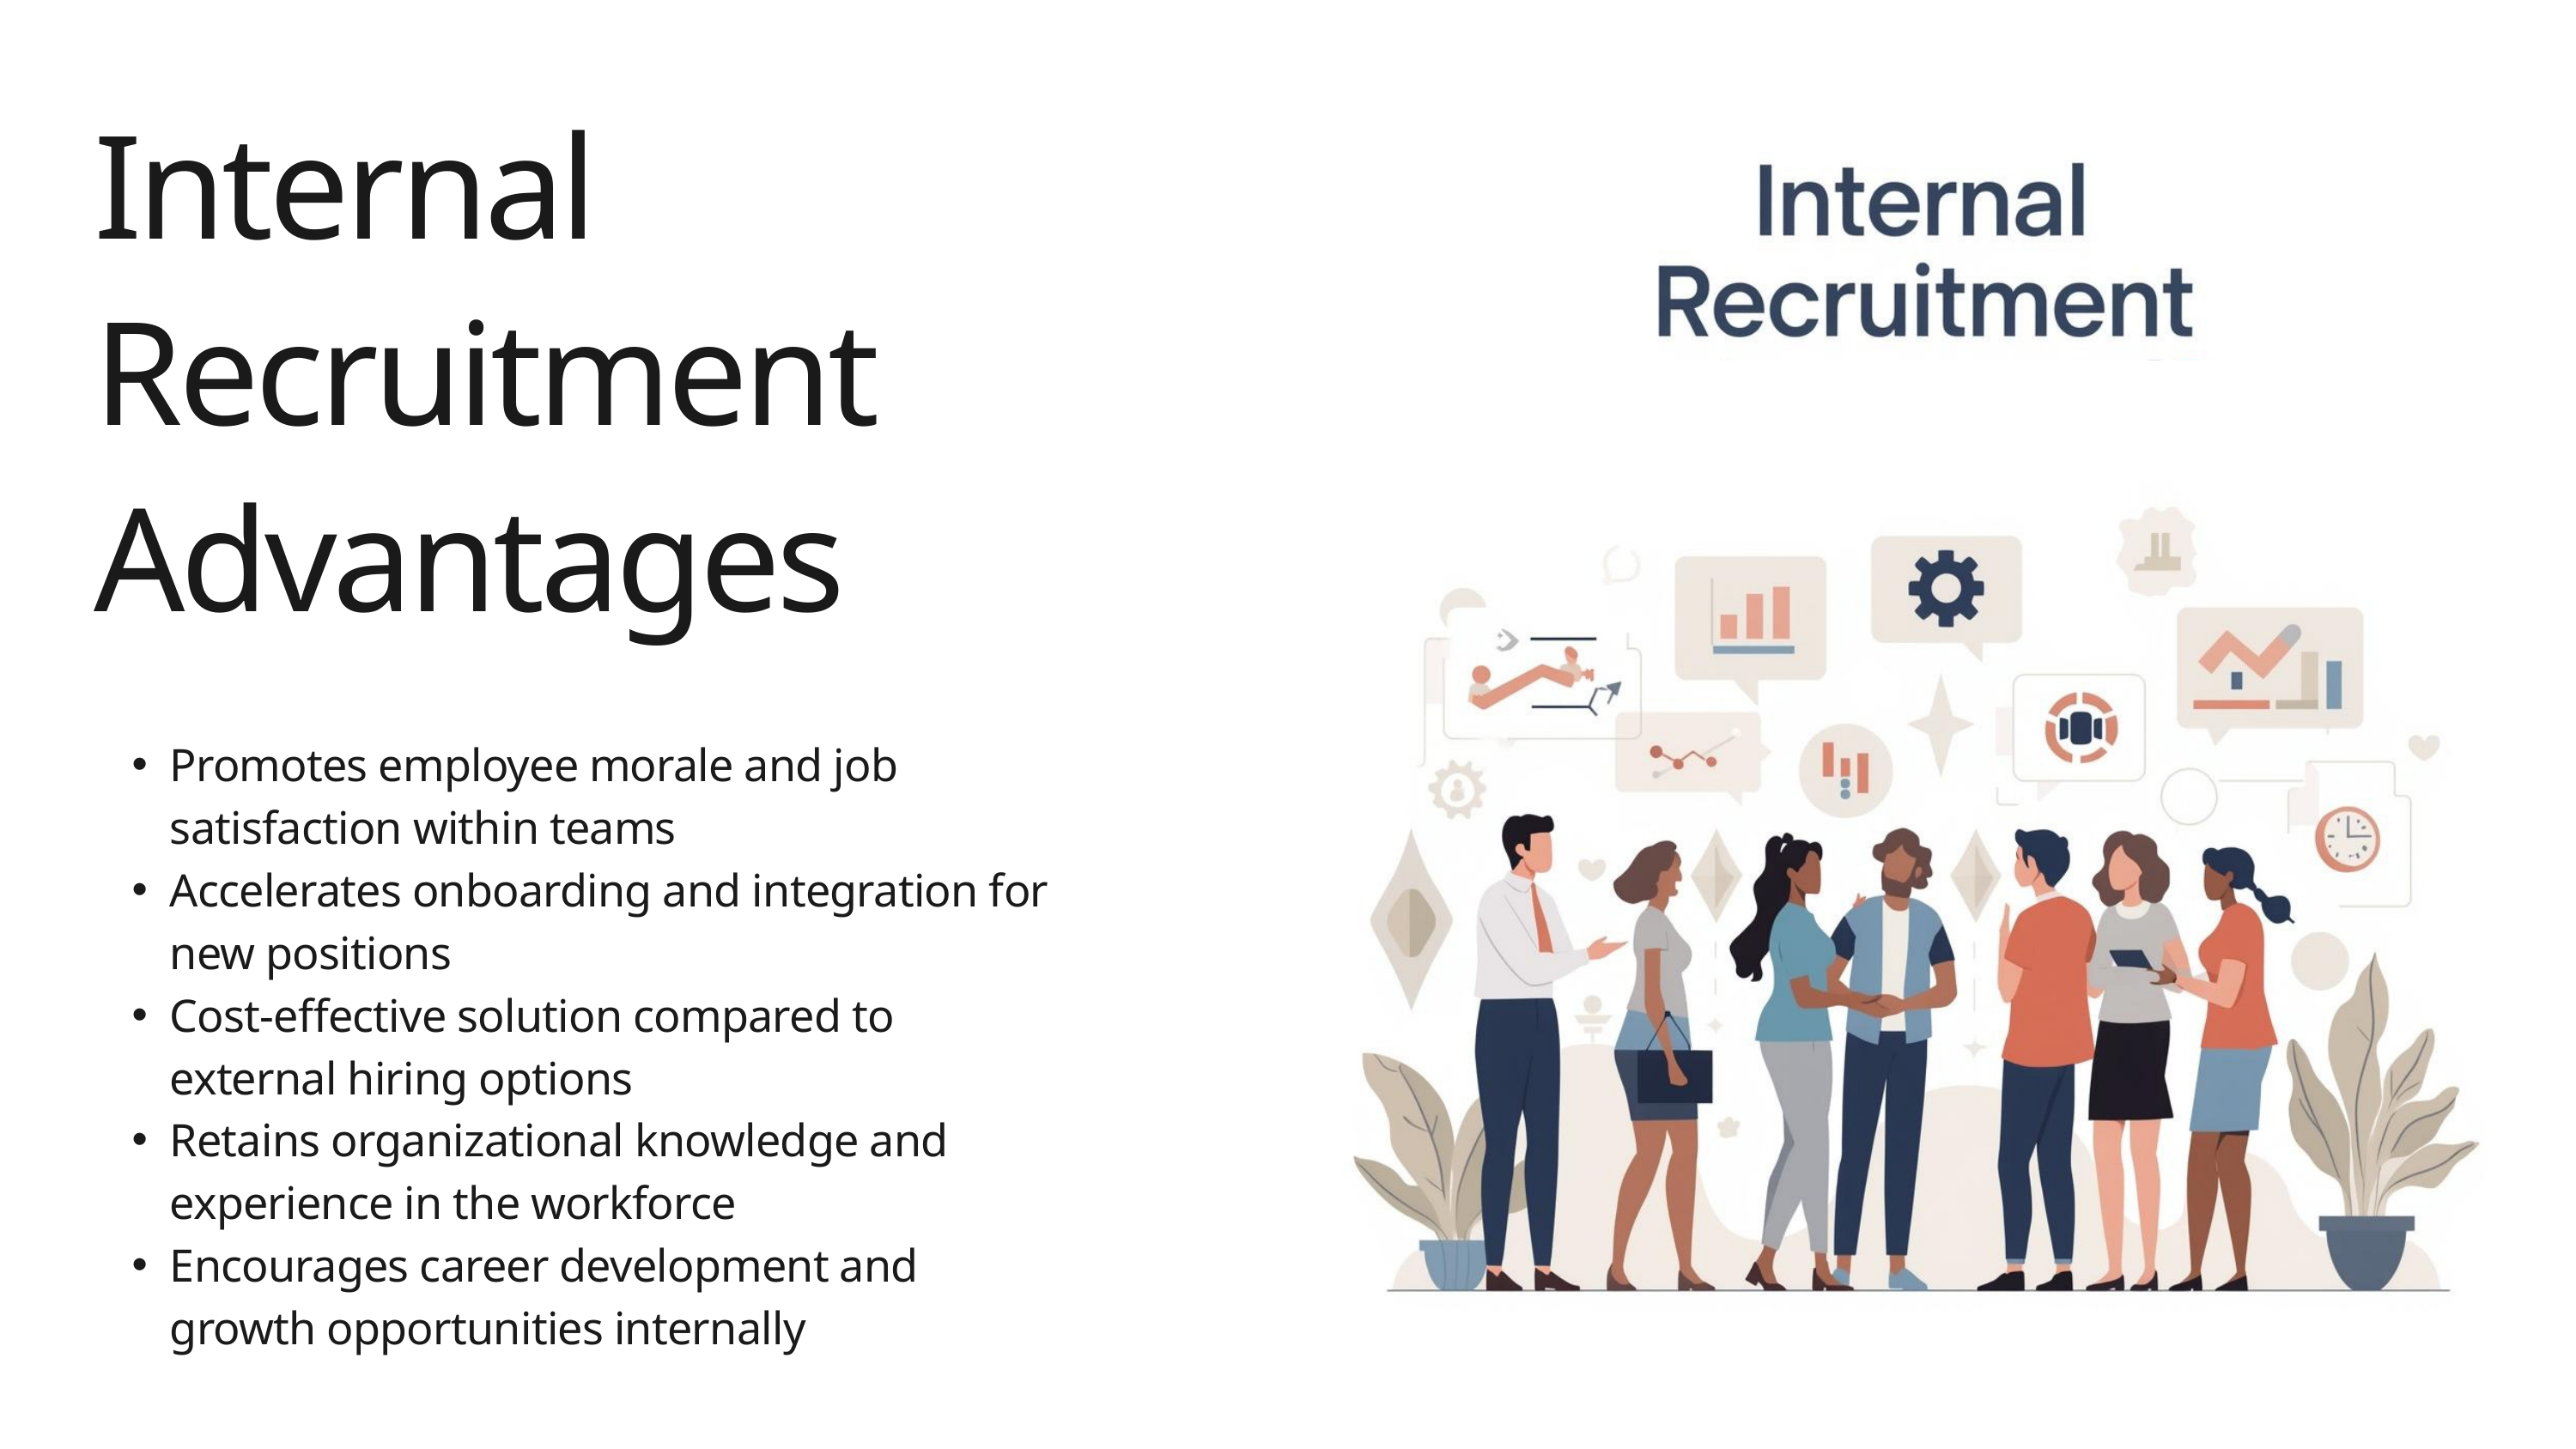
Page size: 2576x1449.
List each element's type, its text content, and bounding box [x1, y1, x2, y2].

text_box Internal Recruitment Advantages [94, 82, 1064, 640]
text_box Promotes employee morale and job satisfaction within teams Accelerates onboarding and integration for new positions Cost-effective solution compared to external hiring options Retains organizational knowledge and experience in the workforce Encourages career development and growth opportunities internally [94, 728, 1064, 1354]
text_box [1261, 3, 2571, 1449]
